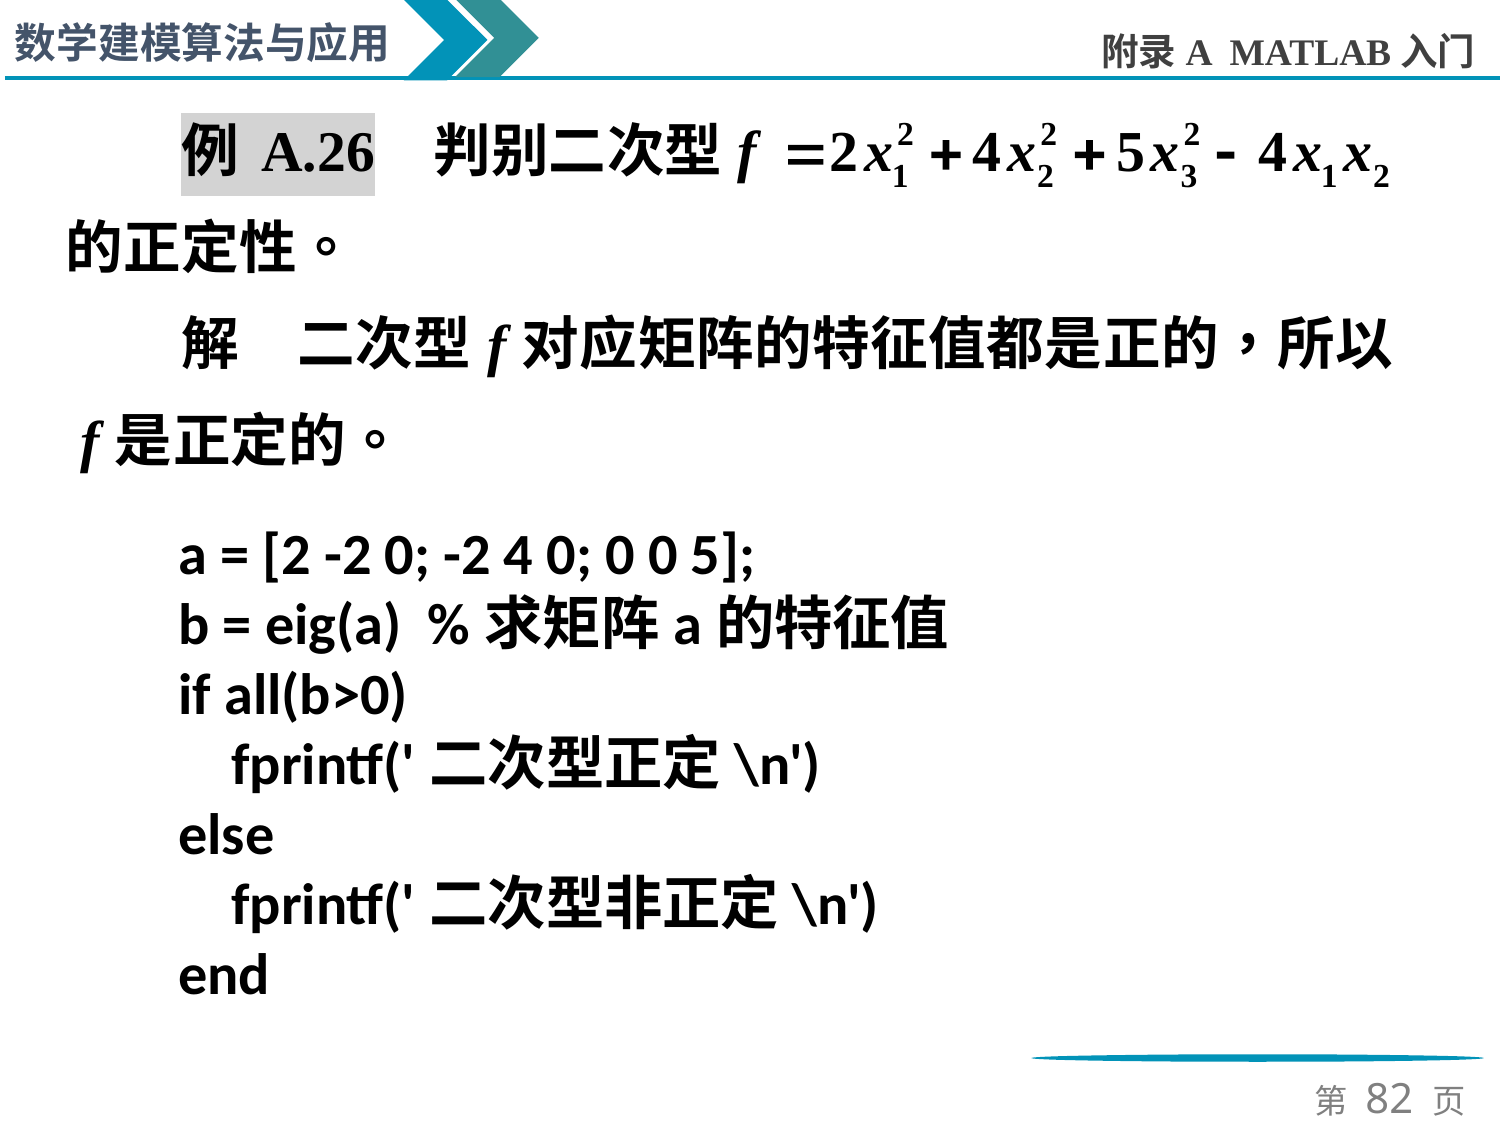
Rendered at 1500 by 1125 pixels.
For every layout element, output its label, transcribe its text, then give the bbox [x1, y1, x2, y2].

text_box a = [2 -2 0; -2 4 0; 0 0 5]; b = eig(a) %求矩阵a的特征值 if all(b>0) fprintf('二次型正定\n') else fprintf('二次型非正定\n') end [163, 508, 1458, 1014]
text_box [65, 106, 1392, 709]
